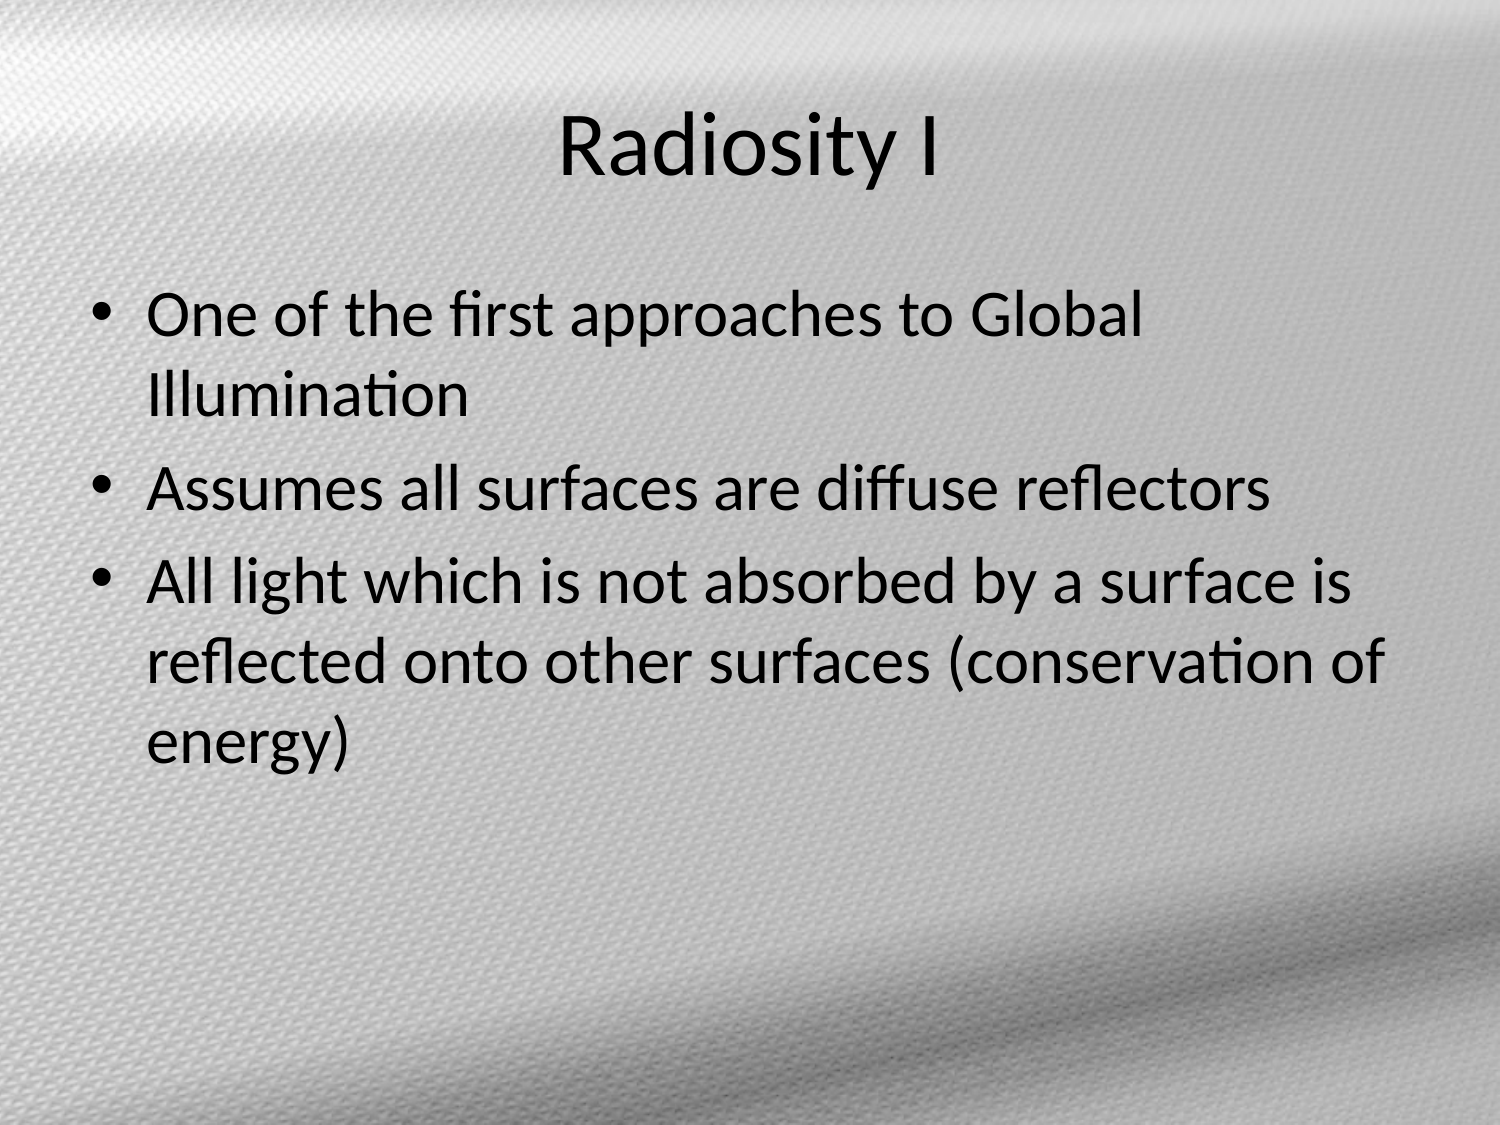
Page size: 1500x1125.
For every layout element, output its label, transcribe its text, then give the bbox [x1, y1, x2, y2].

list One of the first approaches to Global Illumination Assumes all surfaces are diffuse reflectors All light which is not absorbed by a surface is reflected onto other surfaces (conservation of energy) [74, 262, 1426, 1006]
picture [0, 0, 1500, 1125]
title Radiosity I [74, 44, 1426, 233]
